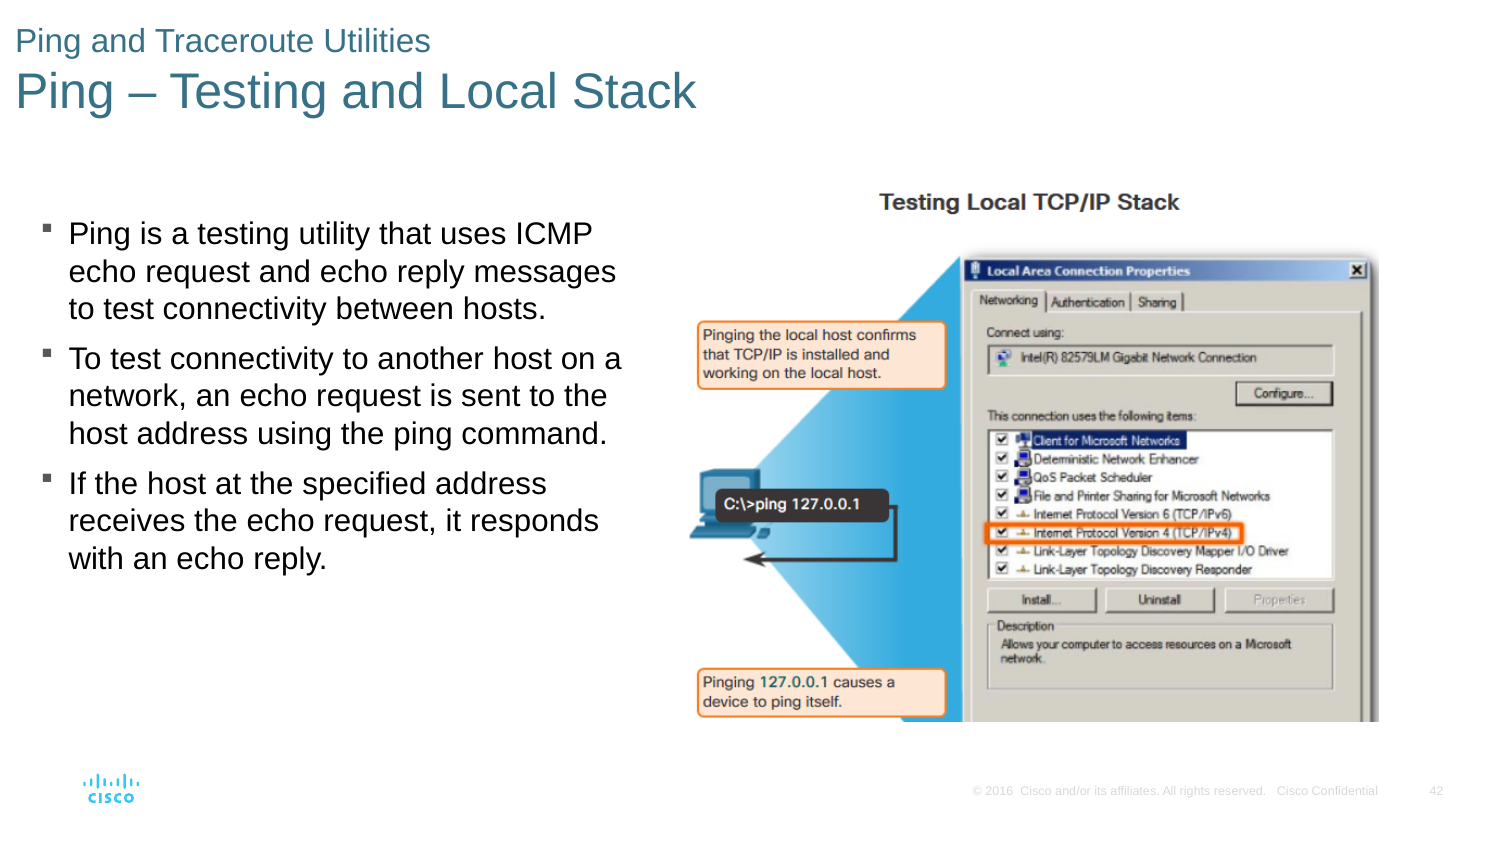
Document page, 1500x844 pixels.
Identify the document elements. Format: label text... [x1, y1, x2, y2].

title Ping and Traceroute Utilities Ping – Testing and Local Stack [0, 6, 1500, 131]
list Ping is a testing utility that uses ICMP echo request and echo reply messages to test connectivity between hosts. To test connectivity to another host on a network, an echo request is sent to the host address using the ping command. If the host at the specified address receives the echo request, it responds with an echo reply. [25, 205, 660, 841]
picture [685, 186, 1380, 723]
